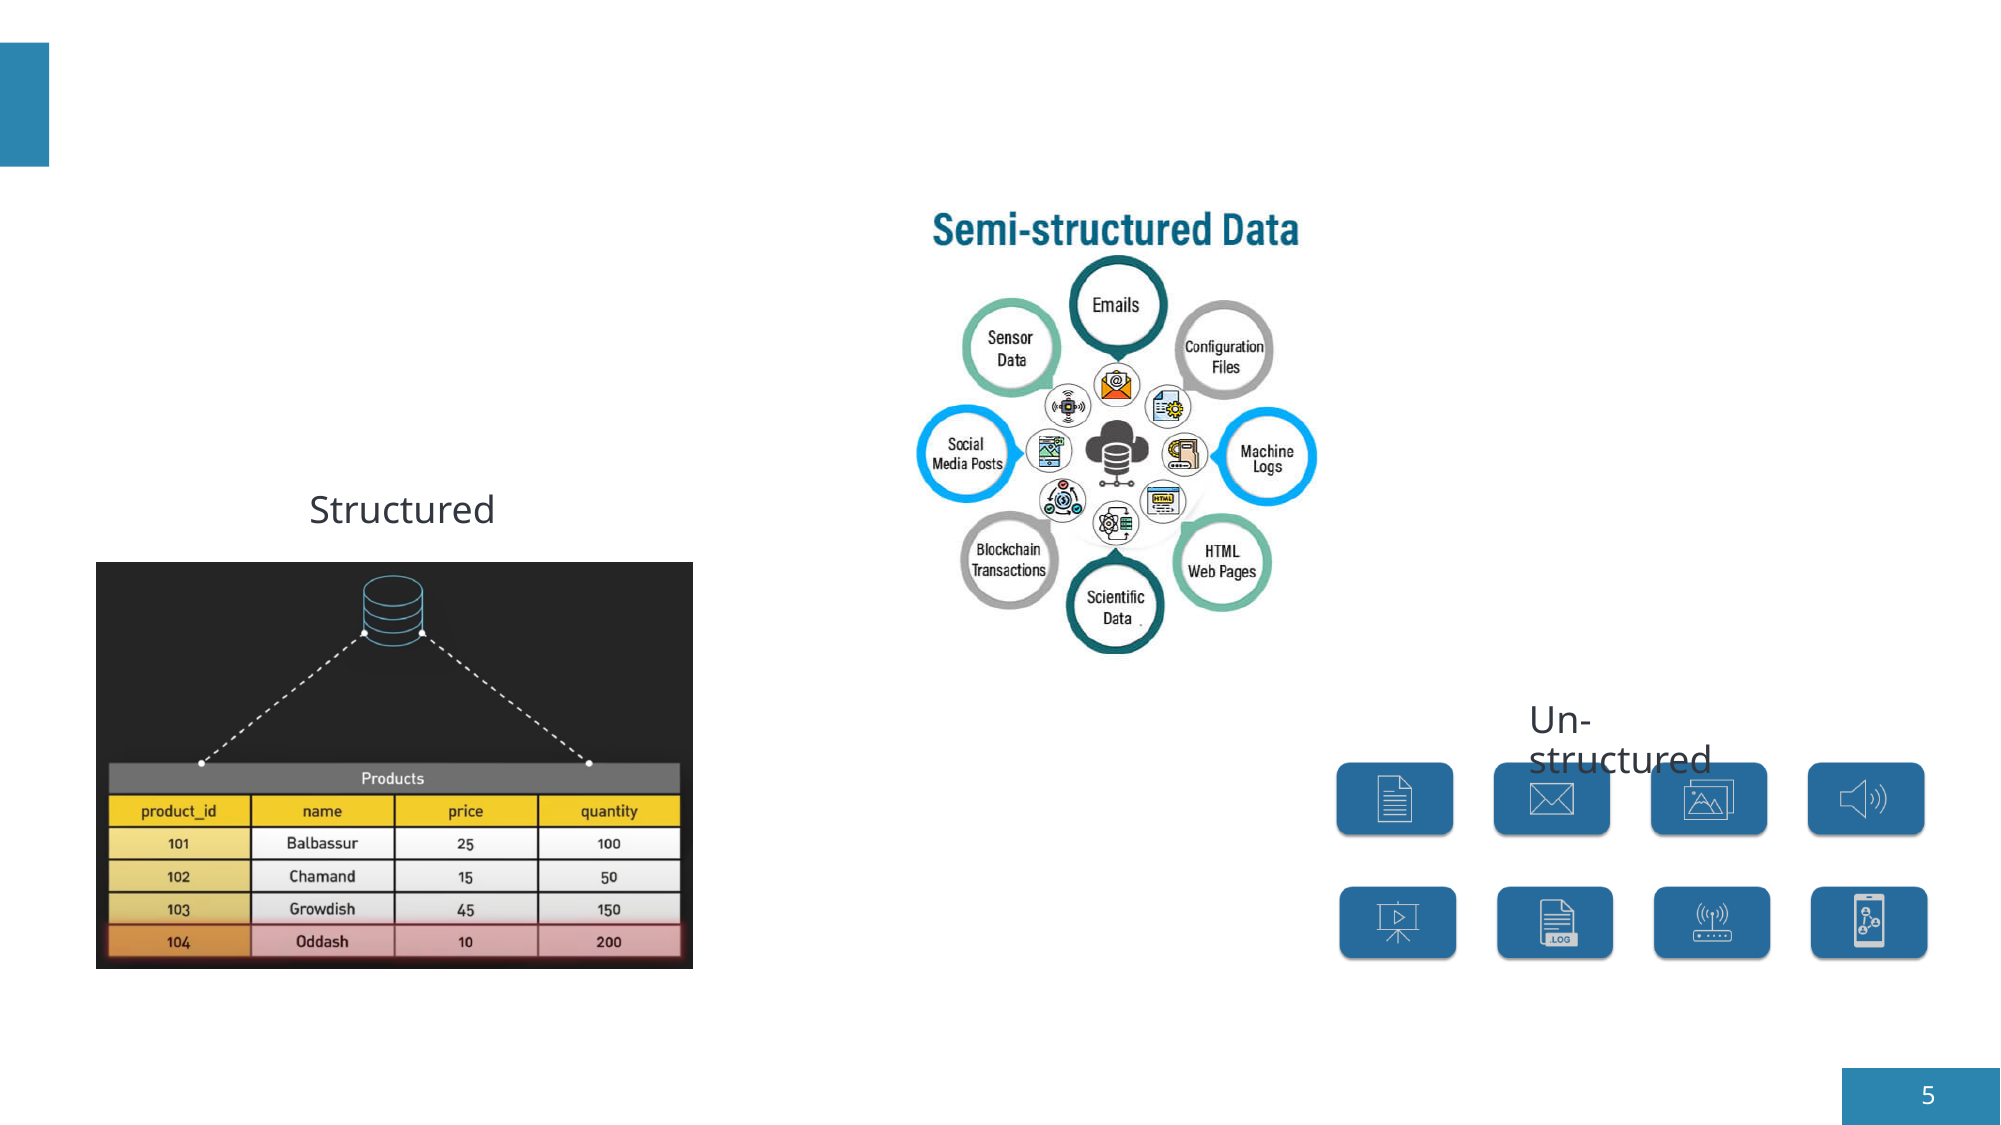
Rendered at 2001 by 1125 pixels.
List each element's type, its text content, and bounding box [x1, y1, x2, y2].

picture [916, 205, 1350, 669]
text_box Un-structured [1513, 693, 1775, 755]
picture [96, 562, 693, 970]
slide_number 5 [1889, 1079, 1951, 1114]
picture [1328, 870, 1936, 970]
text_box Structured [294, 483, 555, 562]
picture [1328, 755, 1938, 845]
